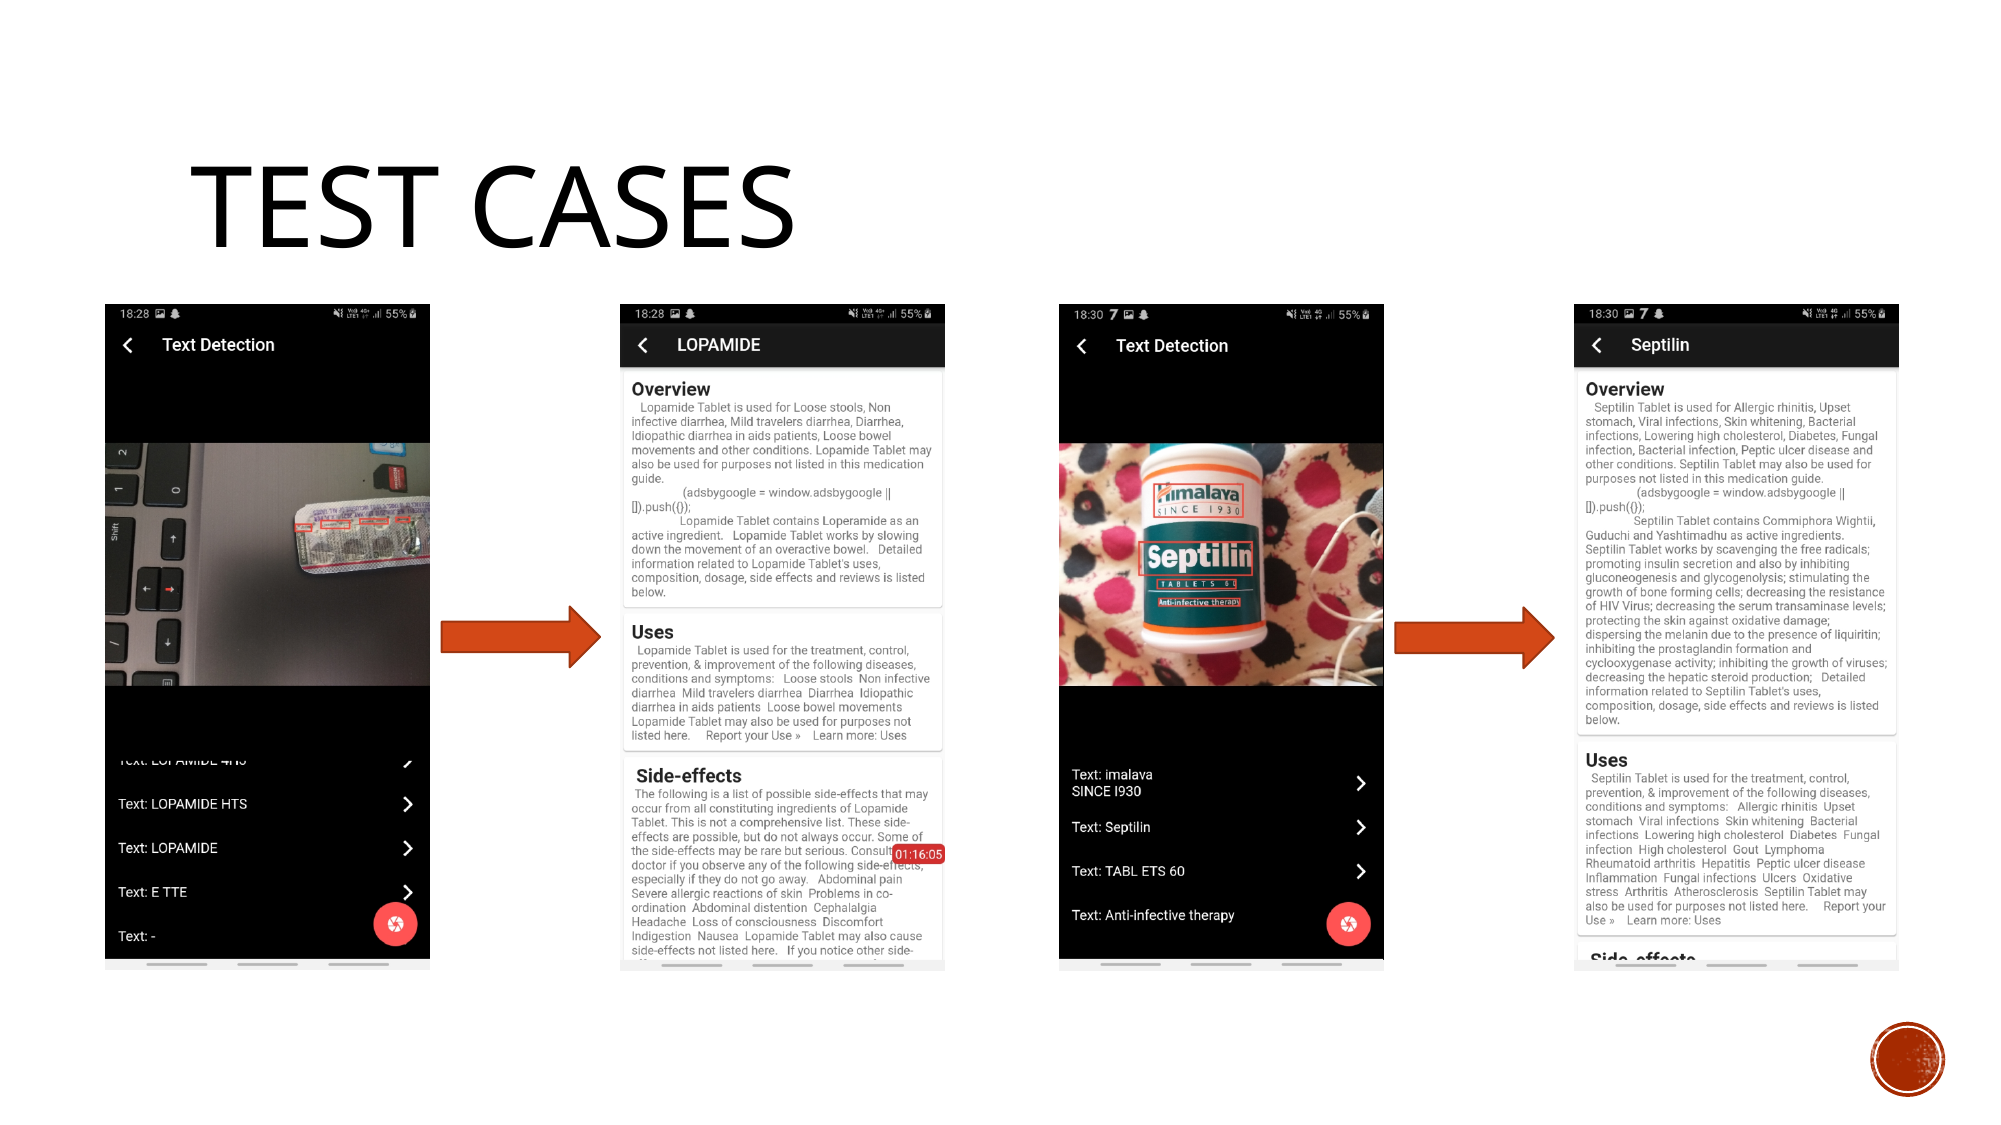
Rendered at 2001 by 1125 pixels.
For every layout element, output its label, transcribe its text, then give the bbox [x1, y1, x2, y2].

picture [1574, 304, 1899, 971]
text_box [1394, 606, 1555, 670]
picture [1059, 305, 1384, 971]
picture [620, 304, 945, 971]
title TEST CASES [175, 79, 1826, 344]
text_box [440, 605, 601, 669]
picture [105, 304, 430, 970]
